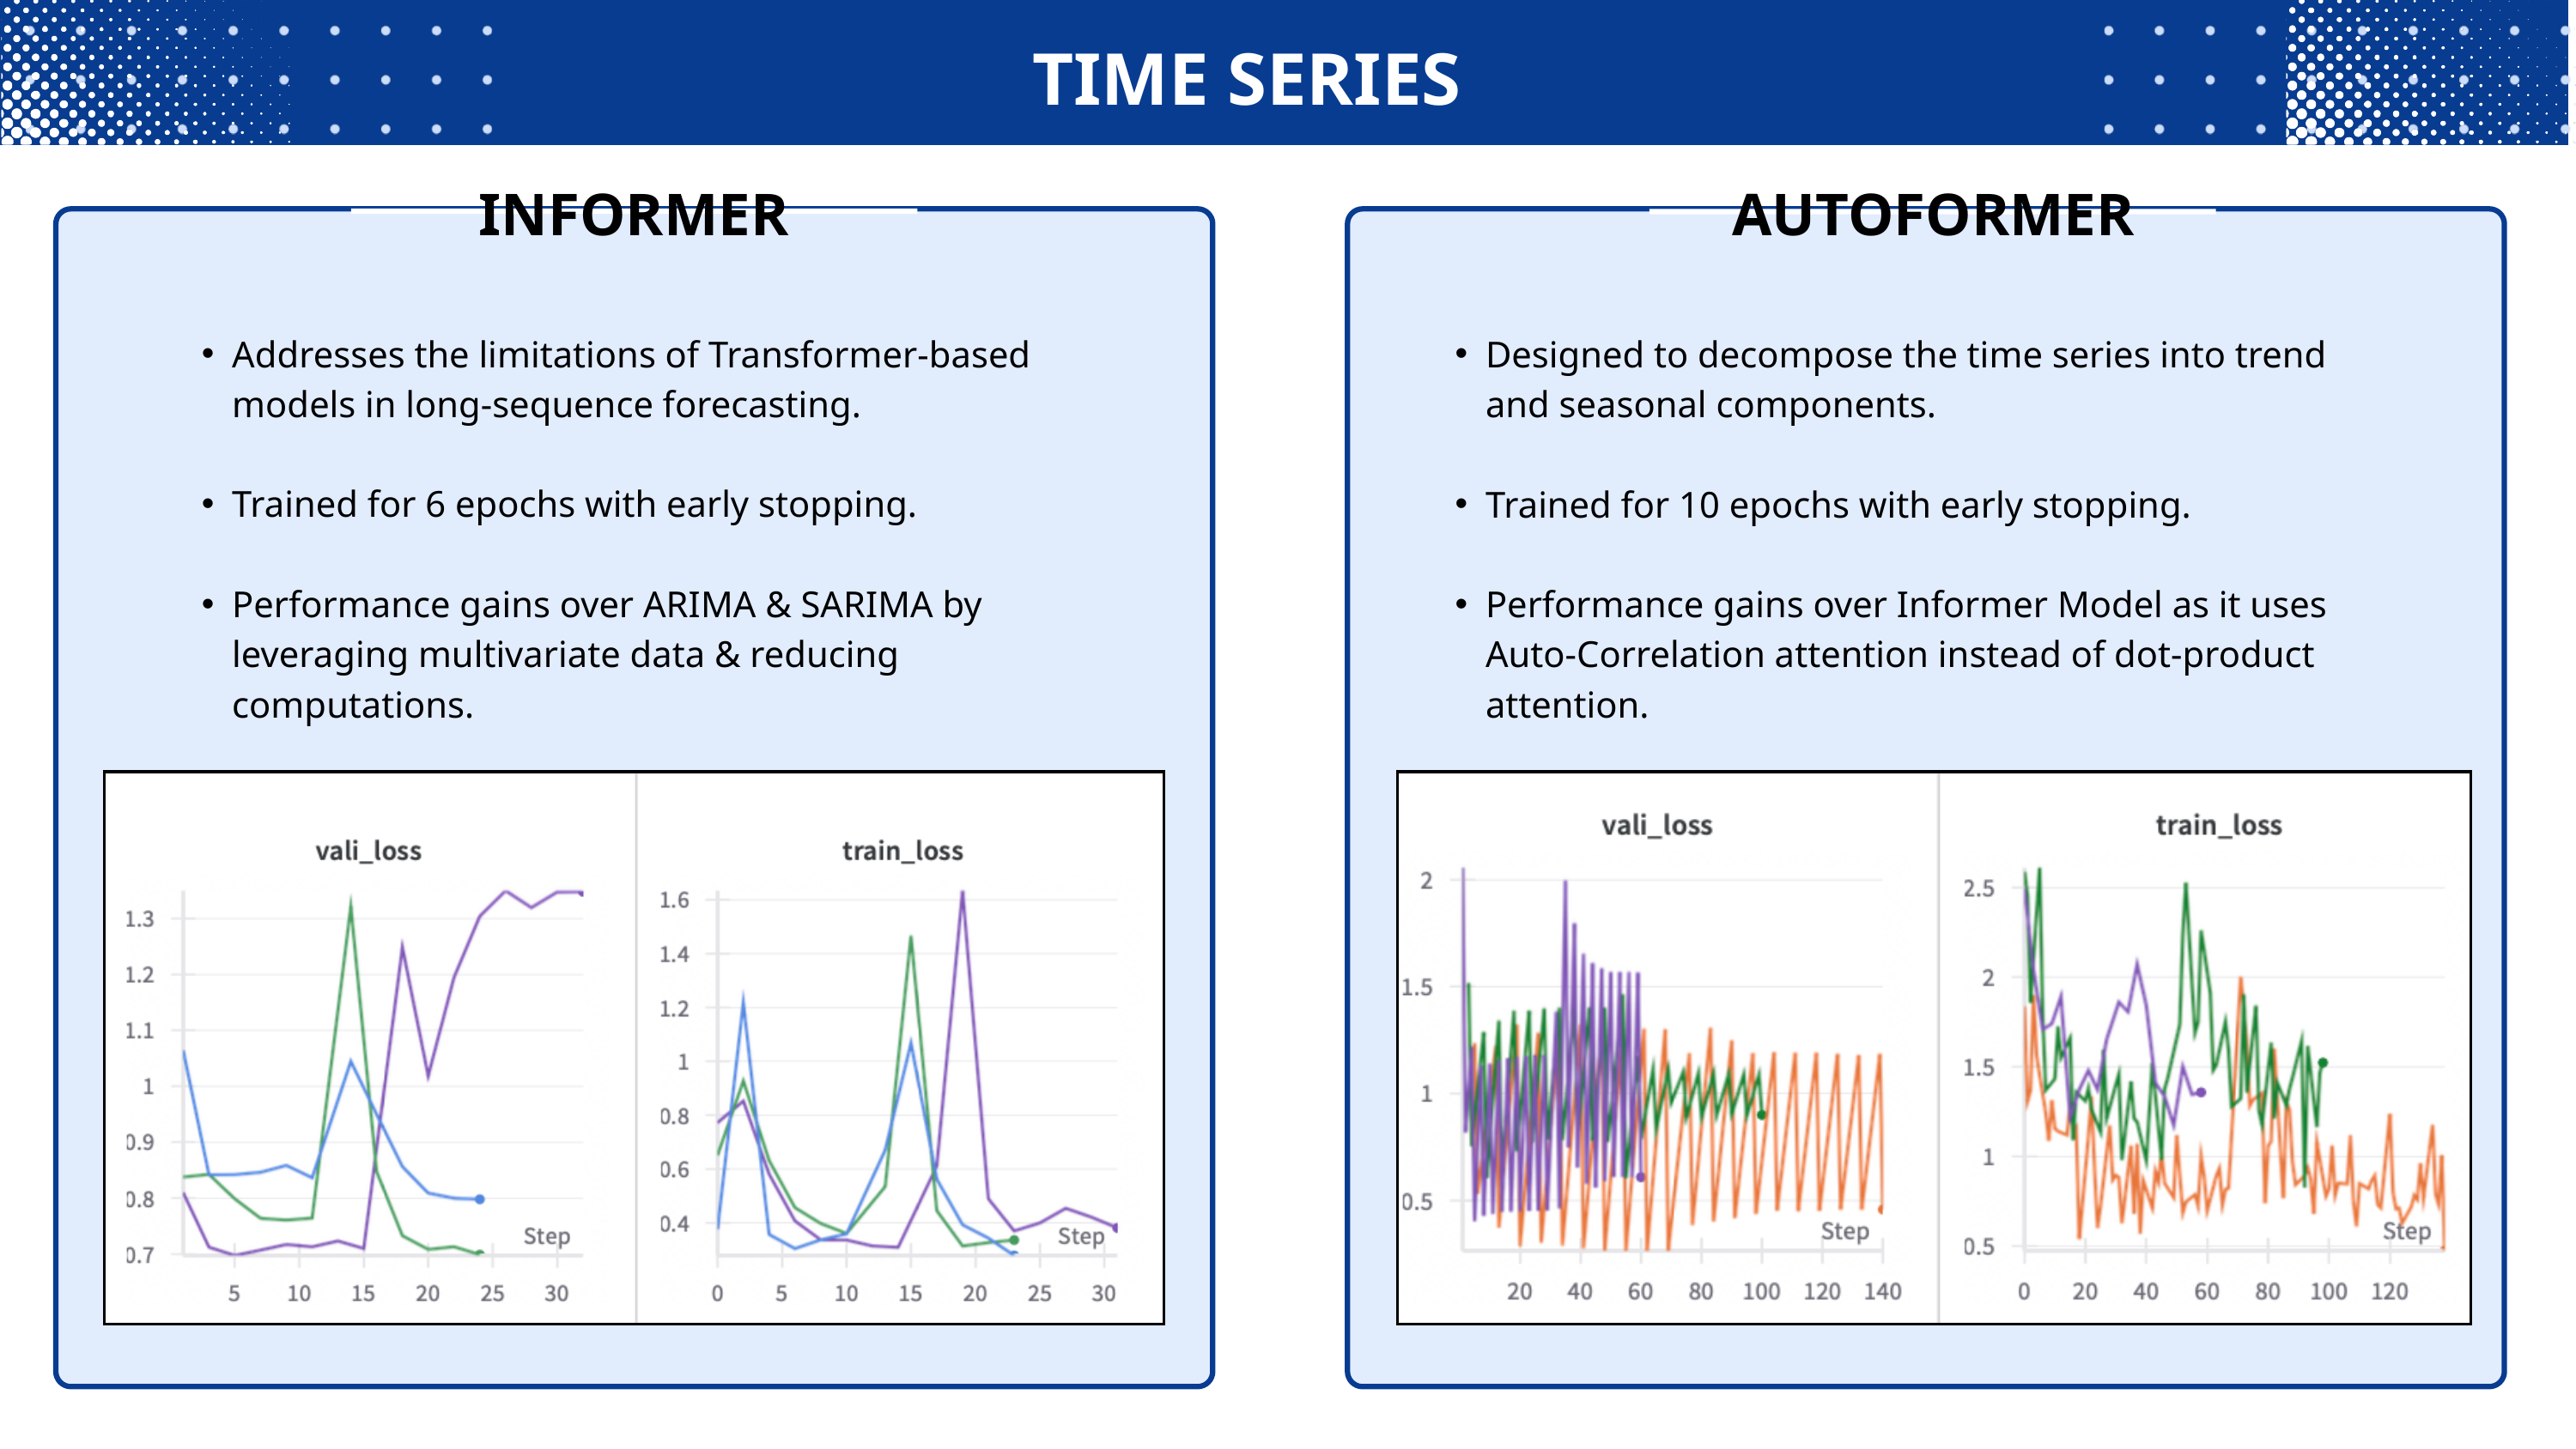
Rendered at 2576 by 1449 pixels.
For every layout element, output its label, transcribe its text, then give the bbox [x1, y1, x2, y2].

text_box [0, 0, 2569, 145]
text_box [2571, 0, 2576, 145]
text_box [1347, 209, 2505, 1387]
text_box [55, 209, 1213, 1387]
text_box TIME SERIES FORECASTING [780, 155, 1714, 220]
text_box INFORMER [230, 166, 1038, 207]
text_box AUTOFORMER [1696, 166, 2172, 207]
